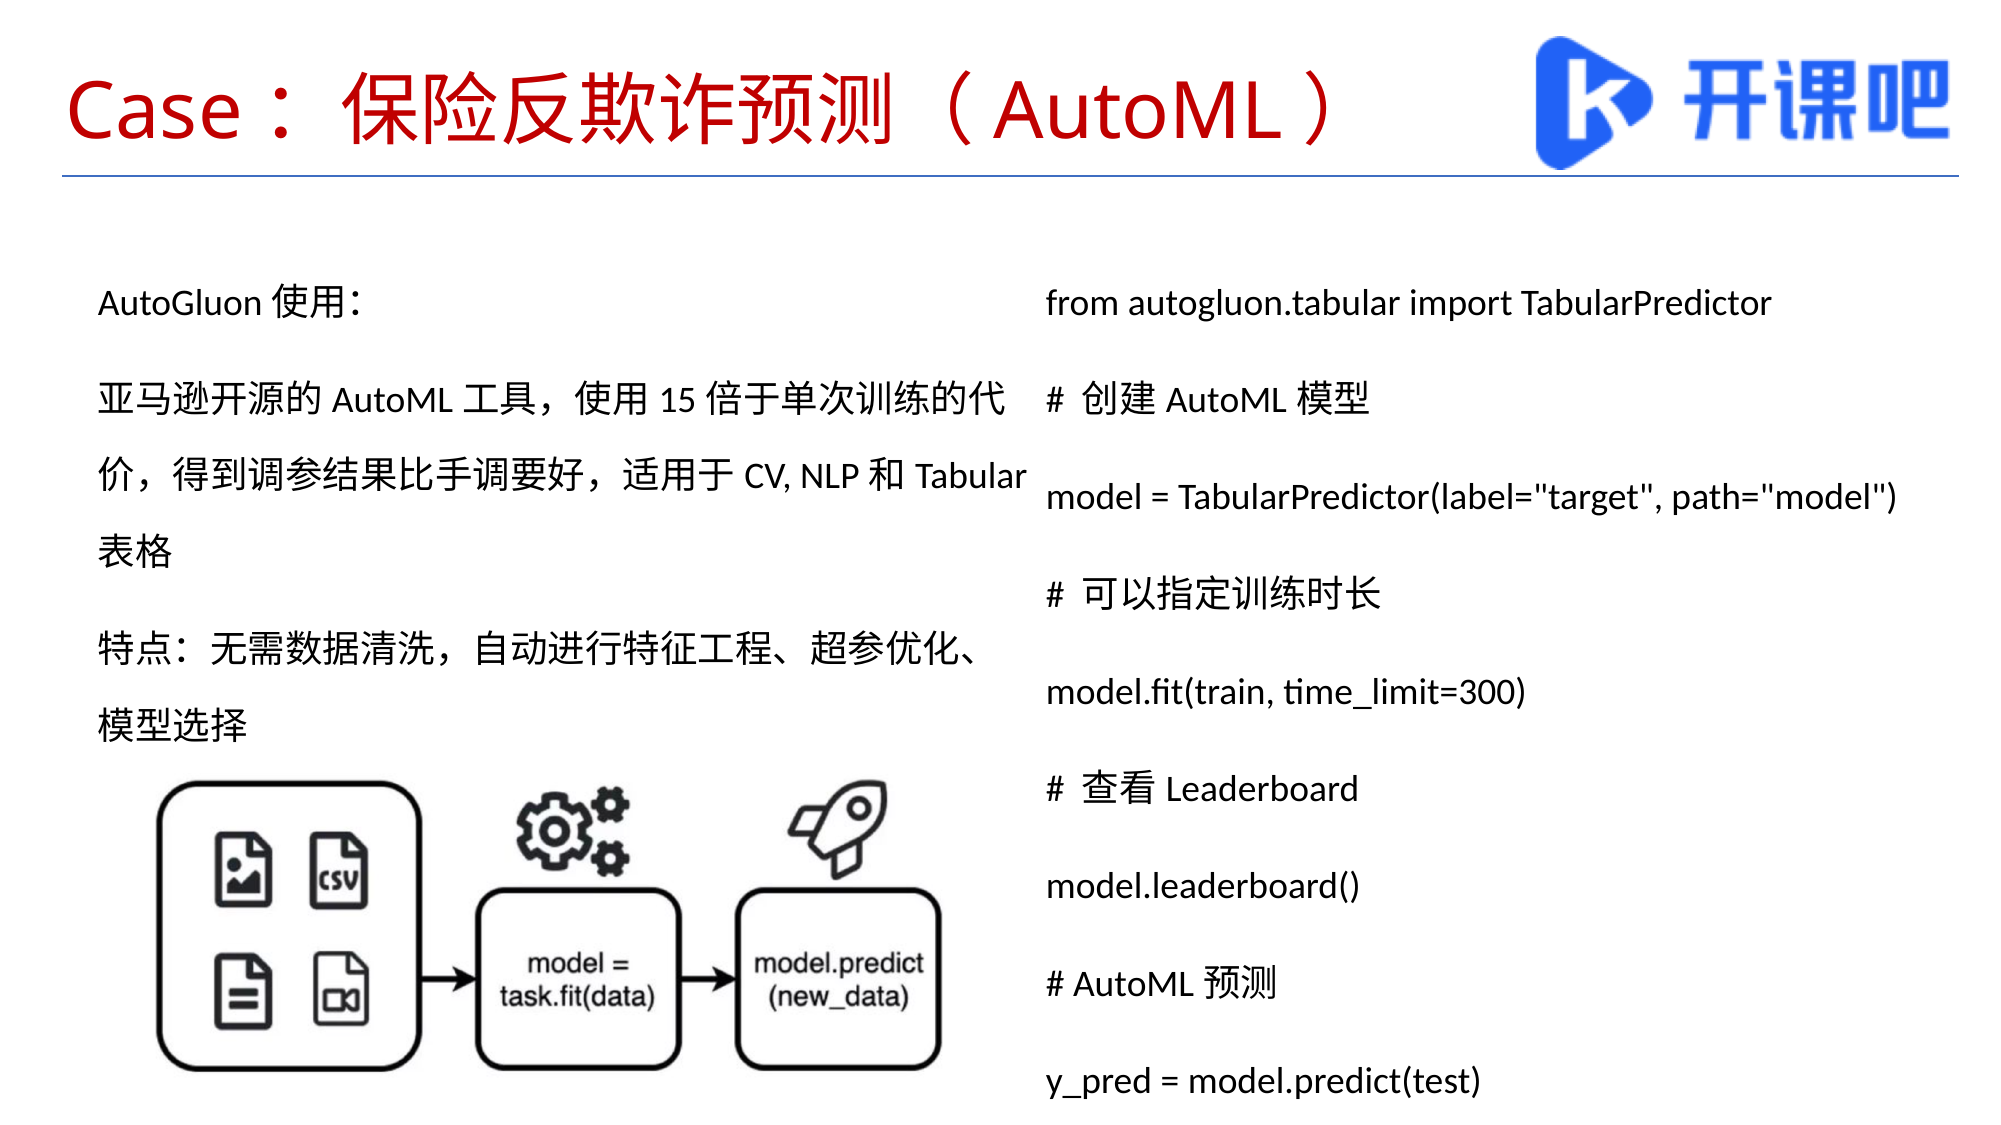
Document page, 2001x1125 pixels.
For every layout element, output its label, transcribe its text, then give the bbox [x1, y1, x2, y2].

title Case：保险反欺诈预测（AutoML） [57, 59, 1728, 167]
picture [1534, 36, 1952, 170]
list AutoGluon使用： 亚马逊开源的AutoML工具，使用15倍于单次训练的代价，得到调参结果比手调要好，适用于CV, NLP和Tabular表格 特点：无需数据清洗，自动进行特征工程、超参优化、模型选择 [89, 238, 1038, 1050]
picture [148, 751, 948, 1080]
text_box from autogluon.tabular import TabularPredictor # 创建AutoML模型 model = TabularPredictor(label="target", path="model") # 可以指定训练时长 model.fit(train, time_limit=300) # 查看Leaderboard model.leaderboard() # AutoML预测 y_pred = model.predict(test) [1038, 238, 1986, 1050]
